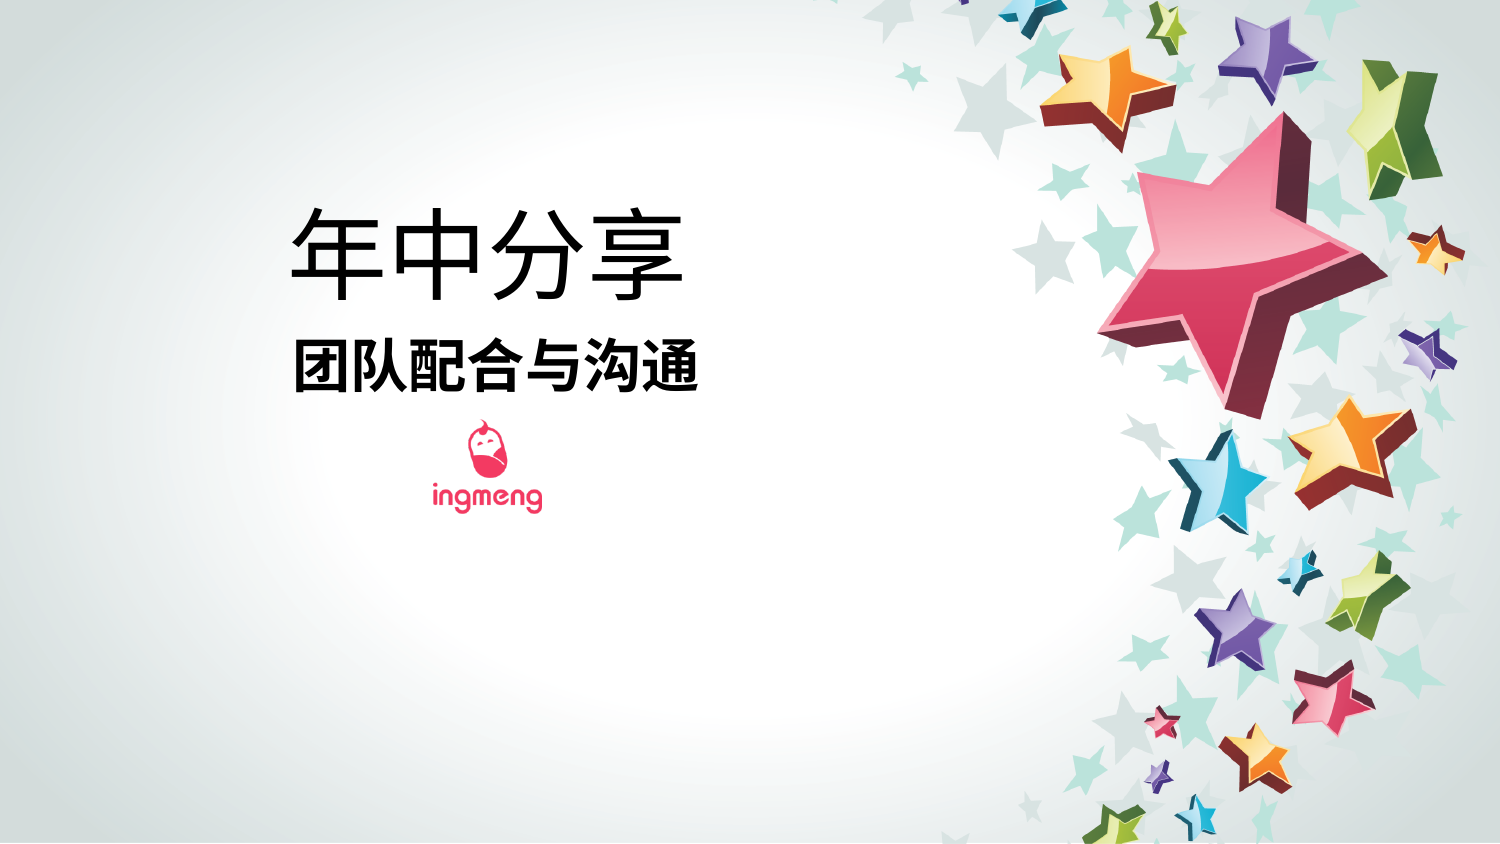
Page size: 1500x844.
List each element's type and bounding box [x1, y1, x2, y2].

text_box [49, 184, 926, 409]
picture [0, 0, 1500, 844]
